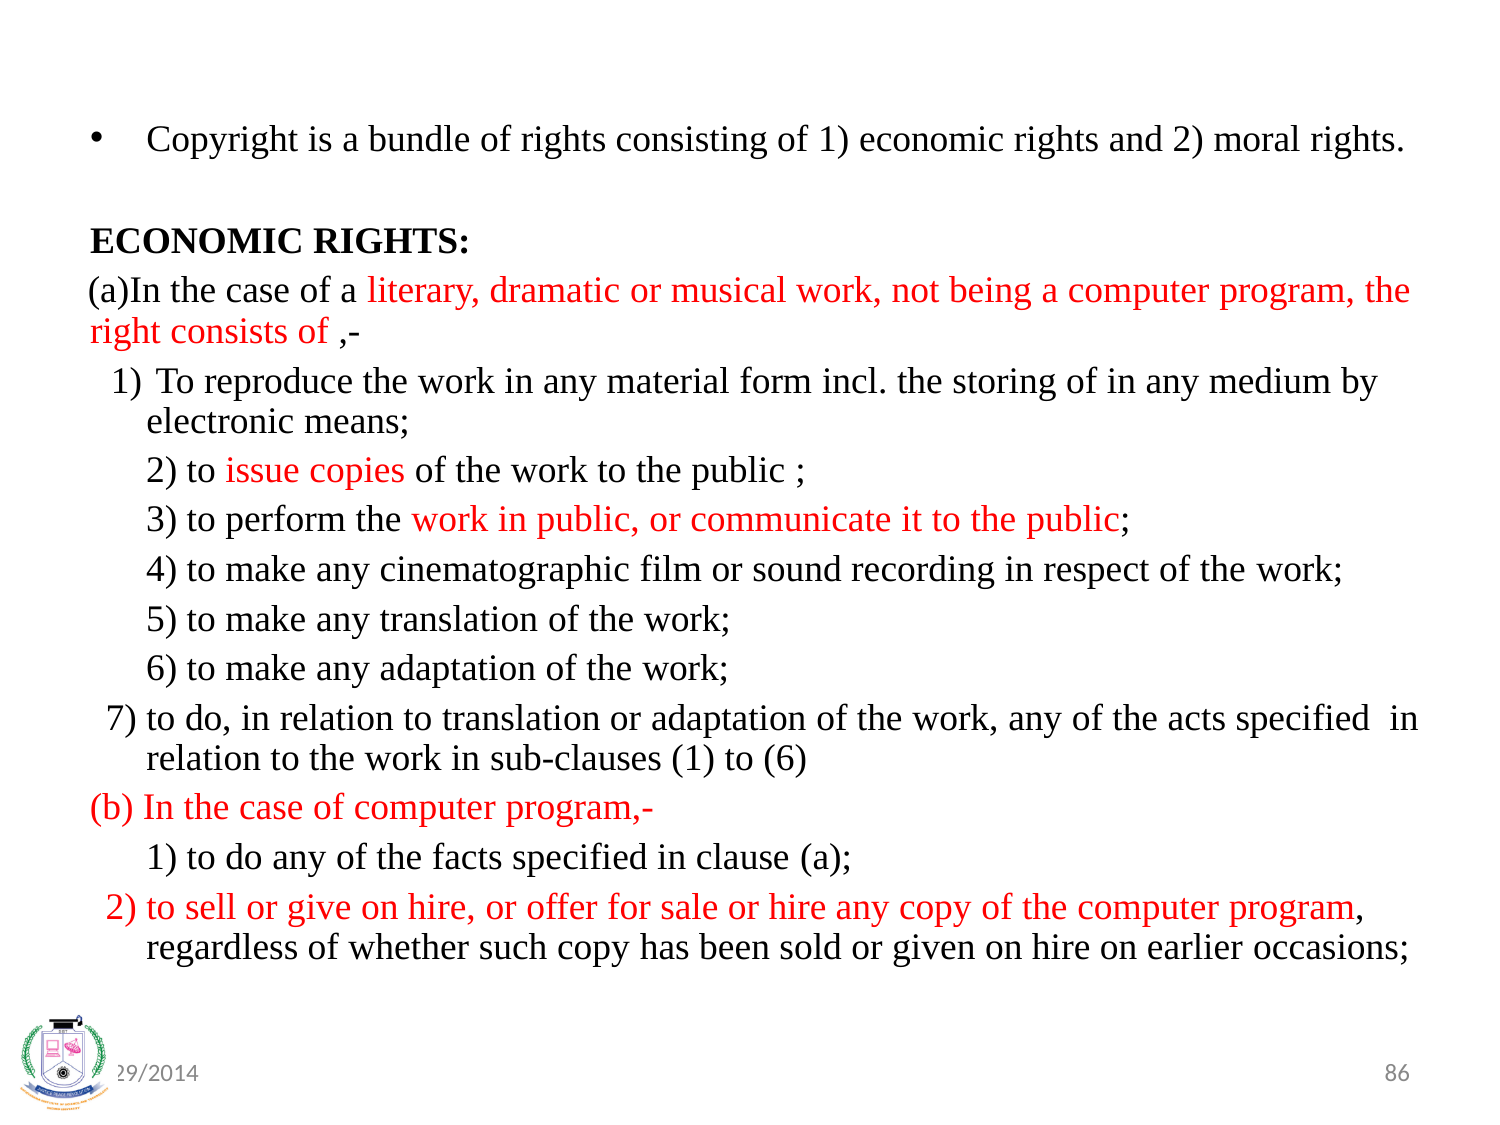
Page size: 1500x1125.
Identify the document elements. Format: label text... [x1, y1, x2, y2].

slide_number 86 [1380, 1057, 1415, 1125]
text_box Copyright is a bundle of rights consisting of 1) economic rights and 2) moral rights. ECONOMIC RIGHTS: In the case of a literary, dramatic or musical work, not being a computer program, the right consists of ,- To reproduce the work in any material form incl. the storing of in any medium by electronic means; to issue copies of the work to the public ; to perform the work in public, or communicate it to the public; to make any cinematographic film or sound recording in respect of the work; to make any translation of the work; to make any adaptation of the work; to do, in relation to translation or adaptation of the work, any of the acts specified in relation to the work in sub-clauses (1) to (6) In the case of computer program,- to do any of the facts specified in clause (a); to sell or give on hire, or offer for sale or hire any copy of the computer program, regardless of whether such copy has been sold or given on hire on earlier occasions; [87, 112, 1437, 968]
footer 5/29/2014 [119, 1060, 201, 1125]
picture [9, 1012, 118, 1121]
